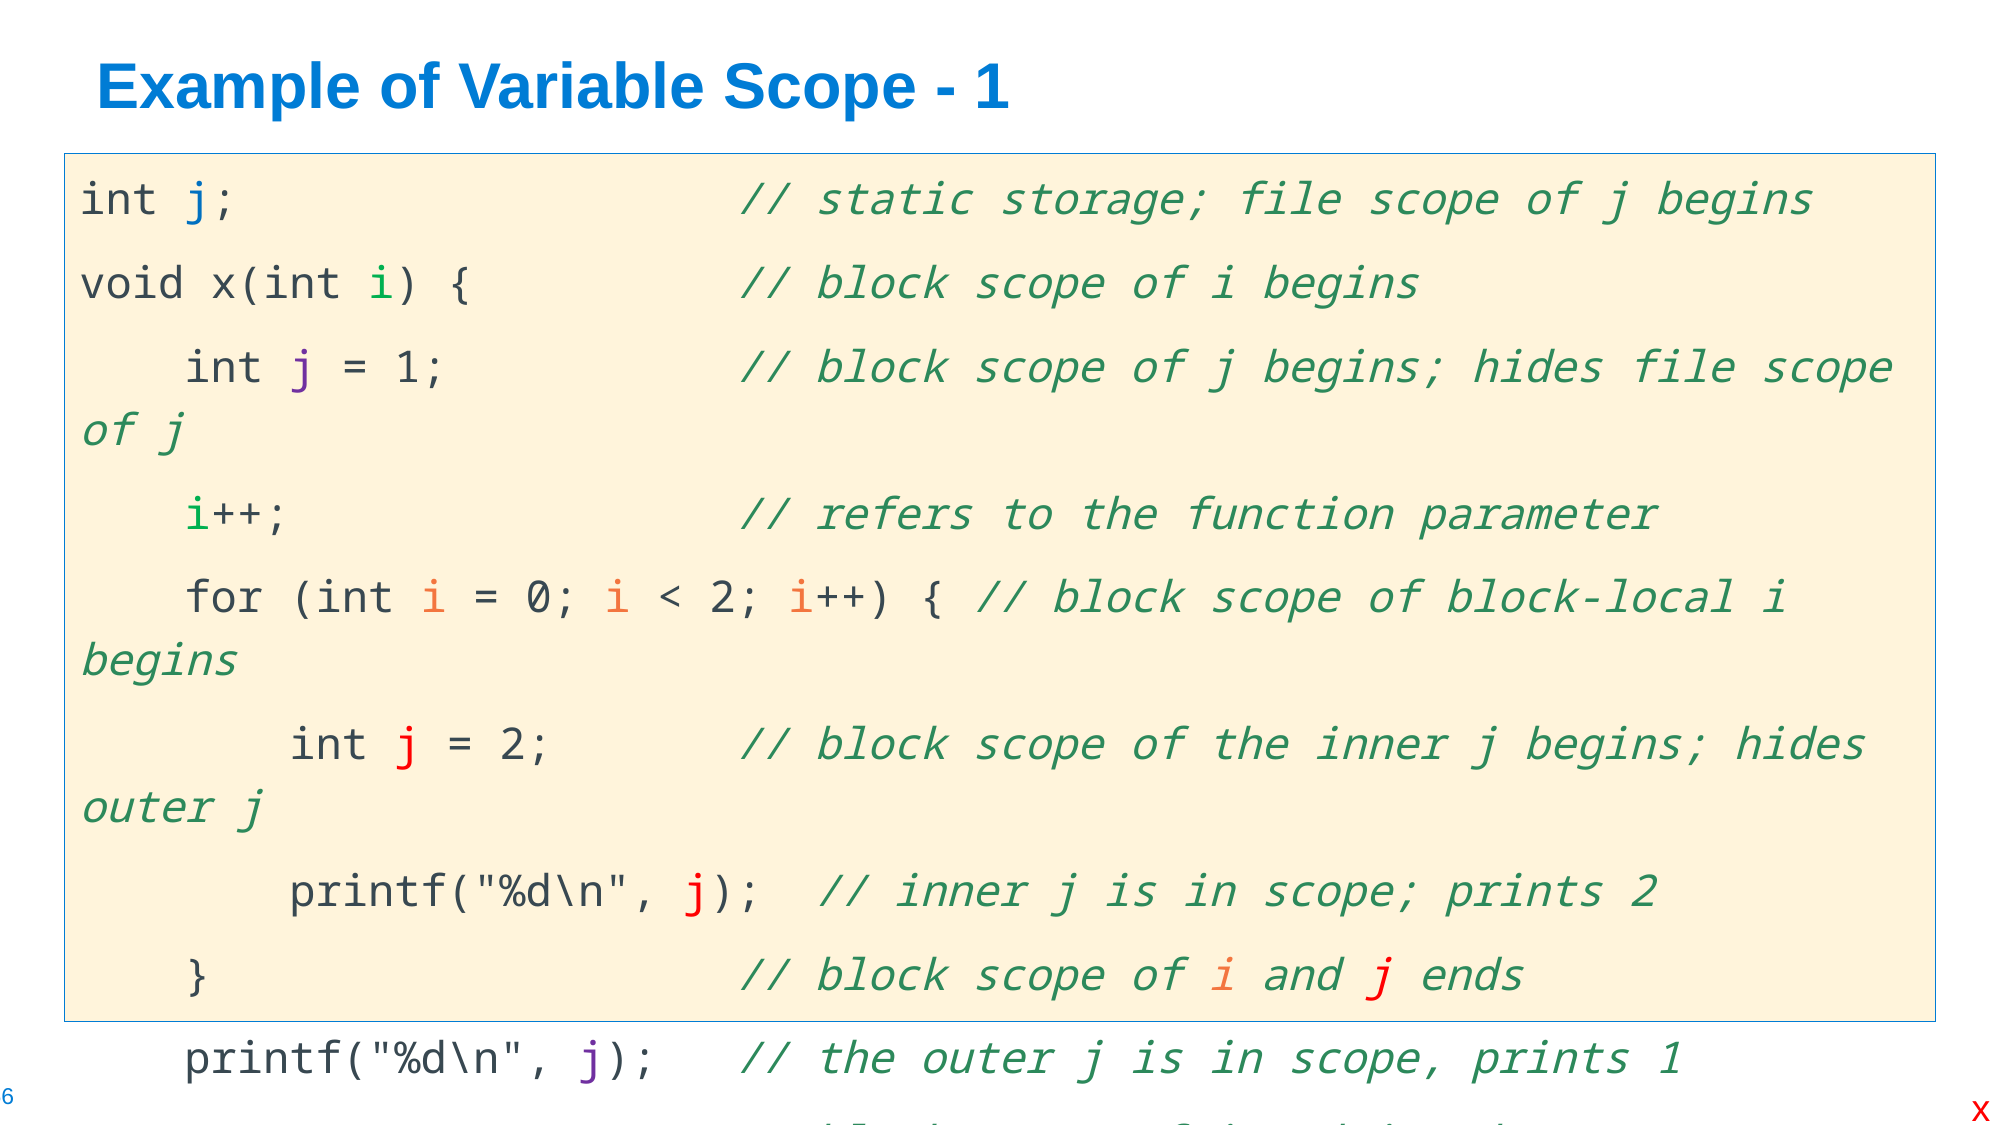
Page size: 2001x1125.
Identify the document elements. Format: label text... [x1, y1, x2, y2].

list int j; // static storage; file scope of j begins void x(int i) { // block scope of i begins int j = 1; // block scope of j begins; hides file scope of j i++; // refers to the function parameter for (int i = 0; i < 2; i++) { // block scope of block-local i begins int j = 2; // block scope of the inner j begins; hides outer j printf("%d\n", j); // inner j is in scope; prints 2 } // block scope of i and j ends printf("%d\n", j); // the outer j is in scope, prints 1 } // block scope of i and j ends [64, 153, 1936, 1022]
text_box x [1956, 1076, 2000, 1125]
title Example of Variable Scope - 1 [81, 13, 1807, 131]
